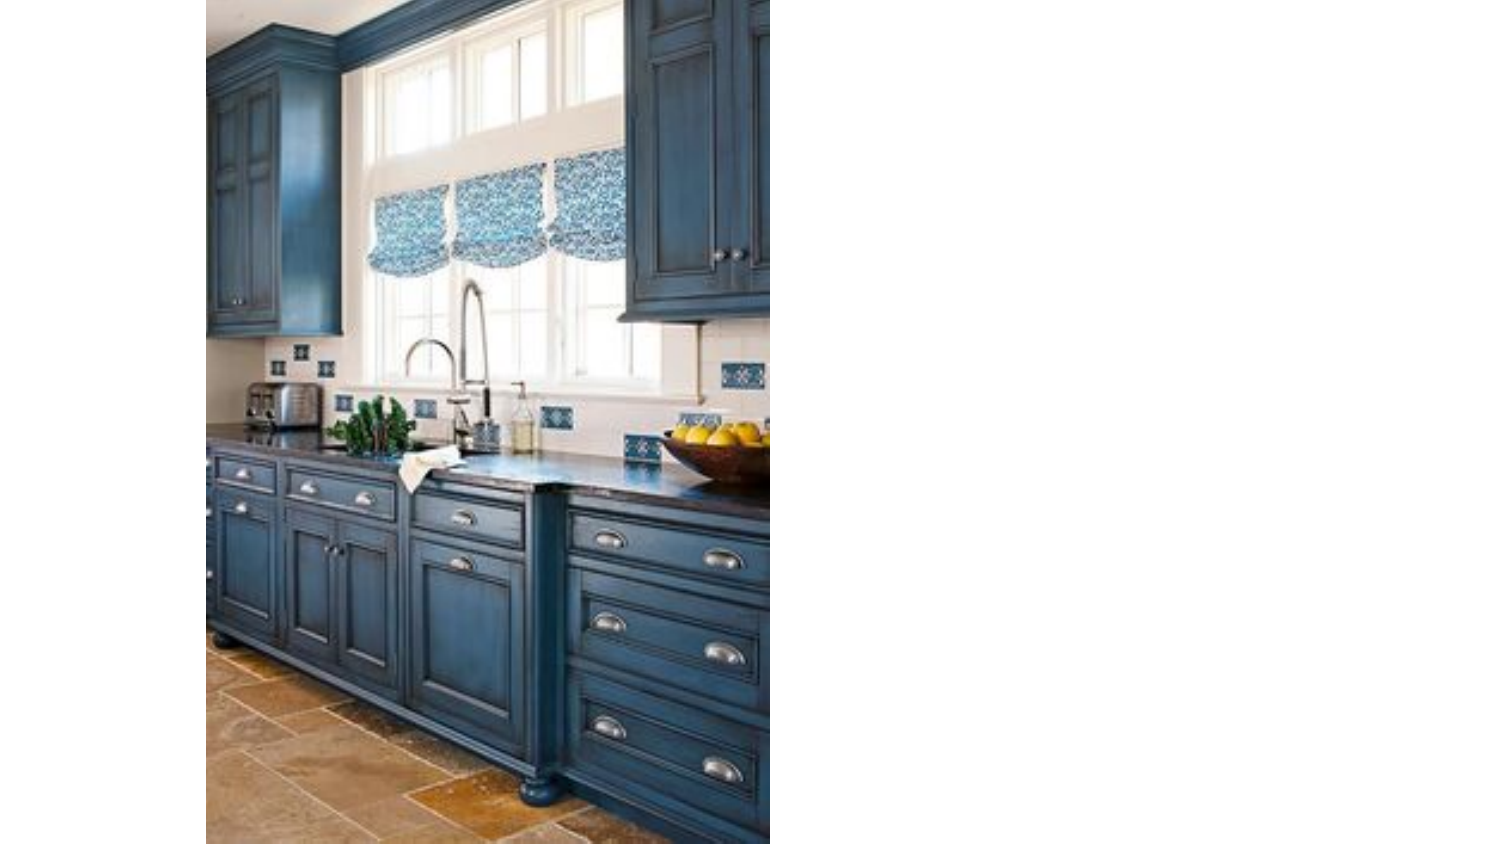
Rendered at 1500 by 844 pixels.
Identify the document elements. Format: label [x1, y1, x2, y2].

picture [206, 0, 770, 844]
